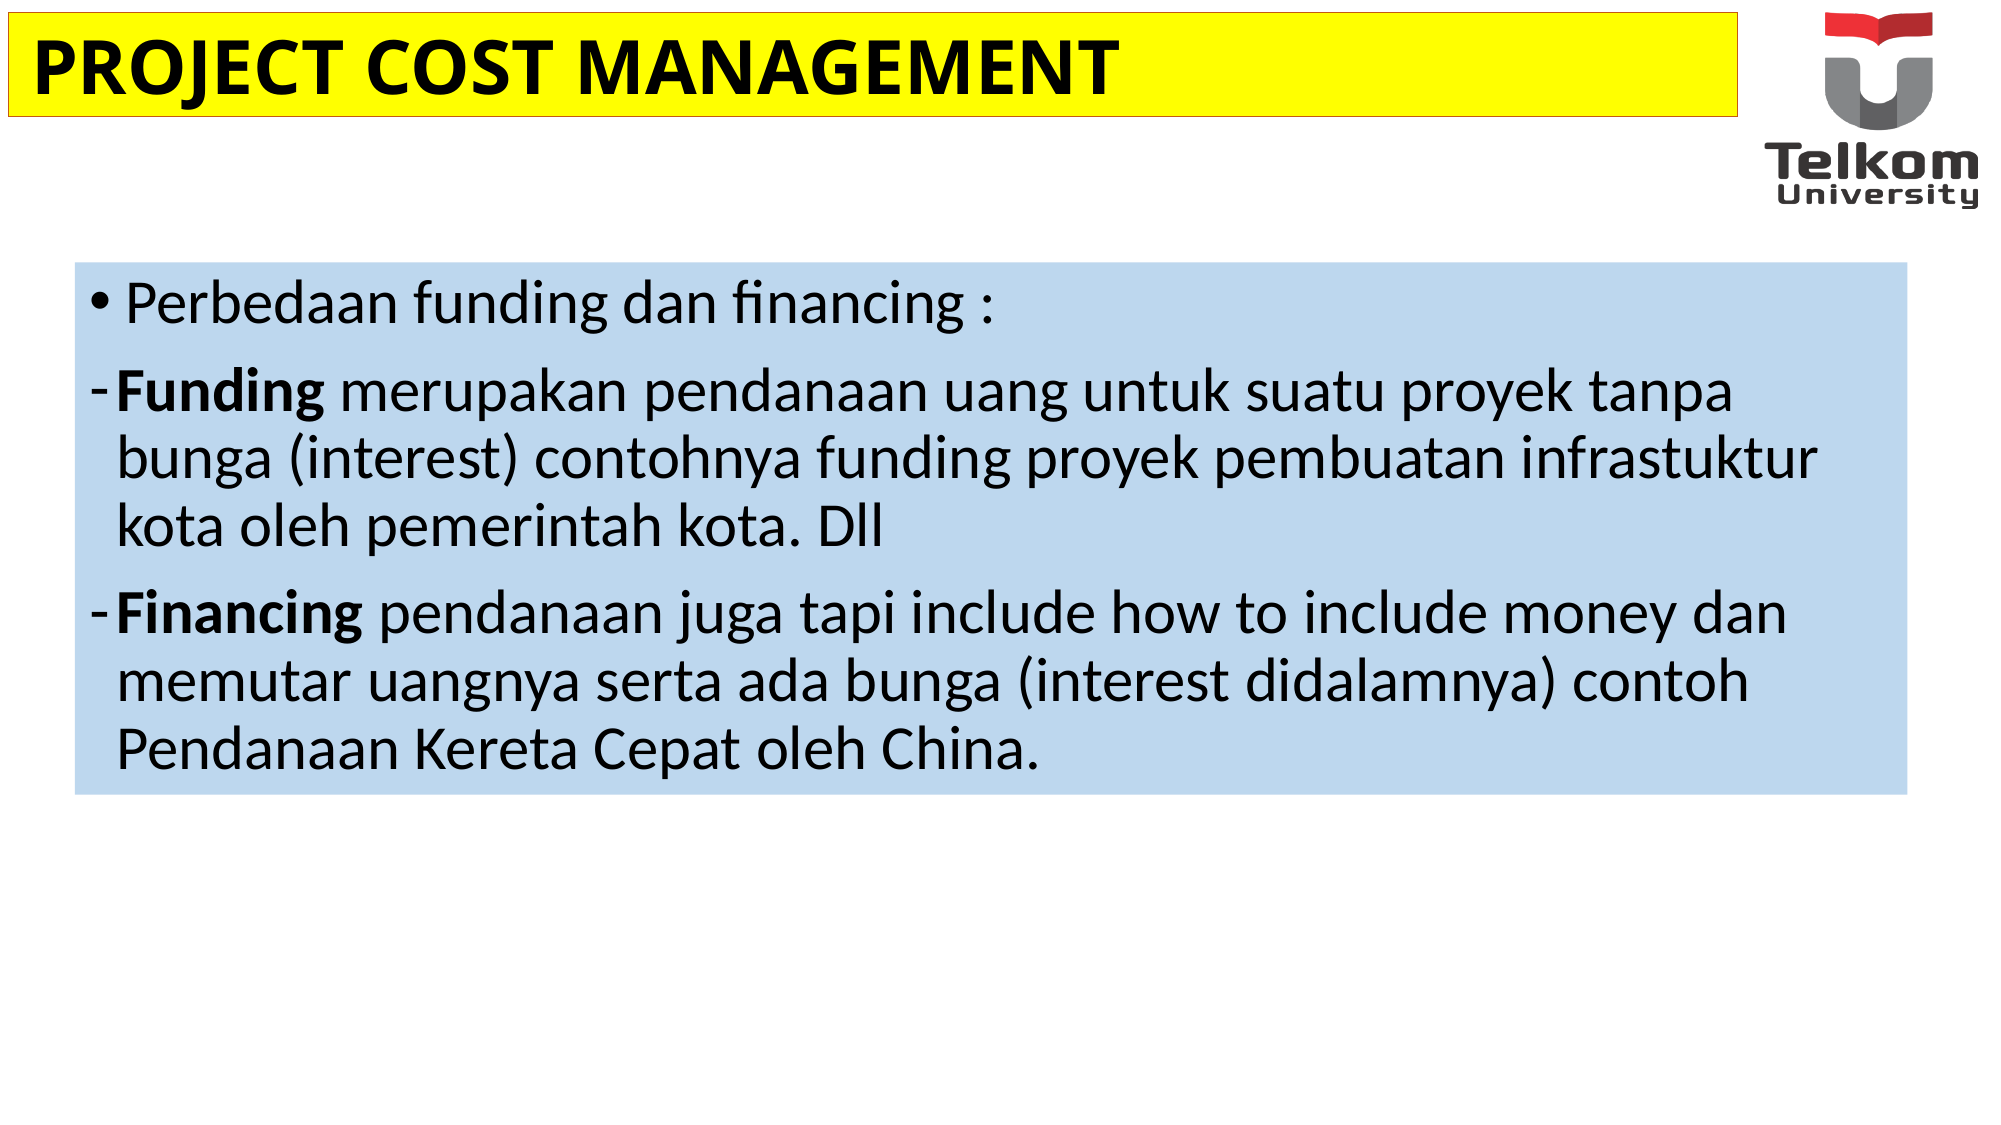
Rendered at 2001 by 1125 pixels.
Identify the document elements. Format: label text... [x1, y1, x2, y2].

text_box PROJECT COST MANAGEMENT [8, 12, 1738, 117]
picture [1764, 12, 1978, 209]
text_box Perbedaan funding dan financing : Funding merupakan pendanaan uang untuk suatu proyek tanpa bunga (interest) contohnya funding proyek pembuatan infrastuktur kota oleh pemerintah kota. Dll Financing pendanaan juga tapi include how to include money dan memutar uangnya serta ada bunga (interest didalamnya) contoh Pendanaan Kereta Cepat oleh China. [74, 262, 1908, 795]
